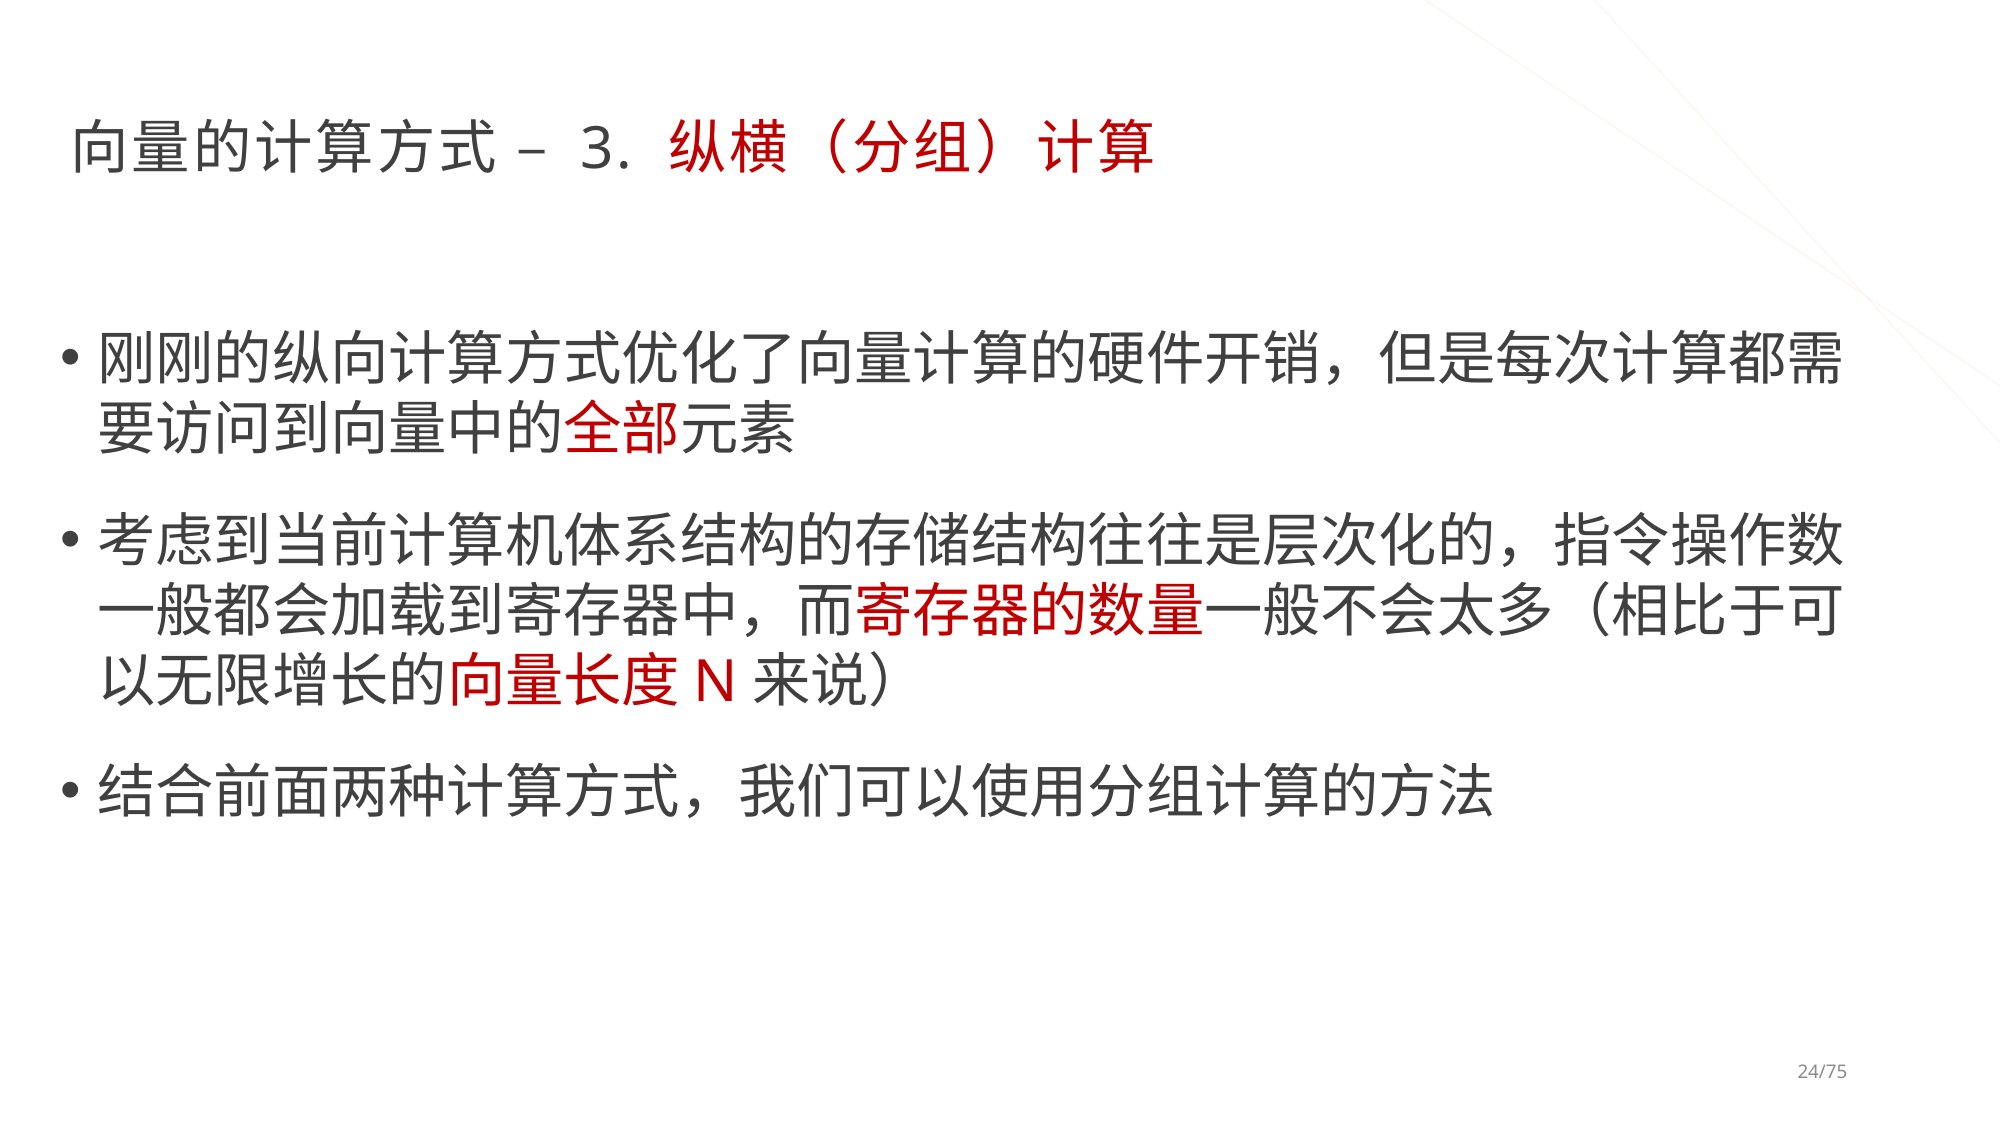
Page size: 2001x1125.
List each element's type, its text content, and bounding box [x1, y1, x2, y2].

list 刚刚的纵向计算方式优化了向量计算的硬件开销，但是每次计算都需要访问到向量中的全部元素 考虑到当前计算机体系结构的存储结构往往是层次化的，指令操作数一般都会加载到寄存器中，而寄存器的数量一般不会太多（相比于可以无限增长的向量长度N来说） 结合前面两种计算方式，我们可以使用分组计算的方法 [45, 313, 1907, 914]
slide_number 24/75 [1412, 1042, 1863, 1103]
title 向量的计算方式 – 3. 纵横（分组）计算 [55, 73, 1581, 226]
